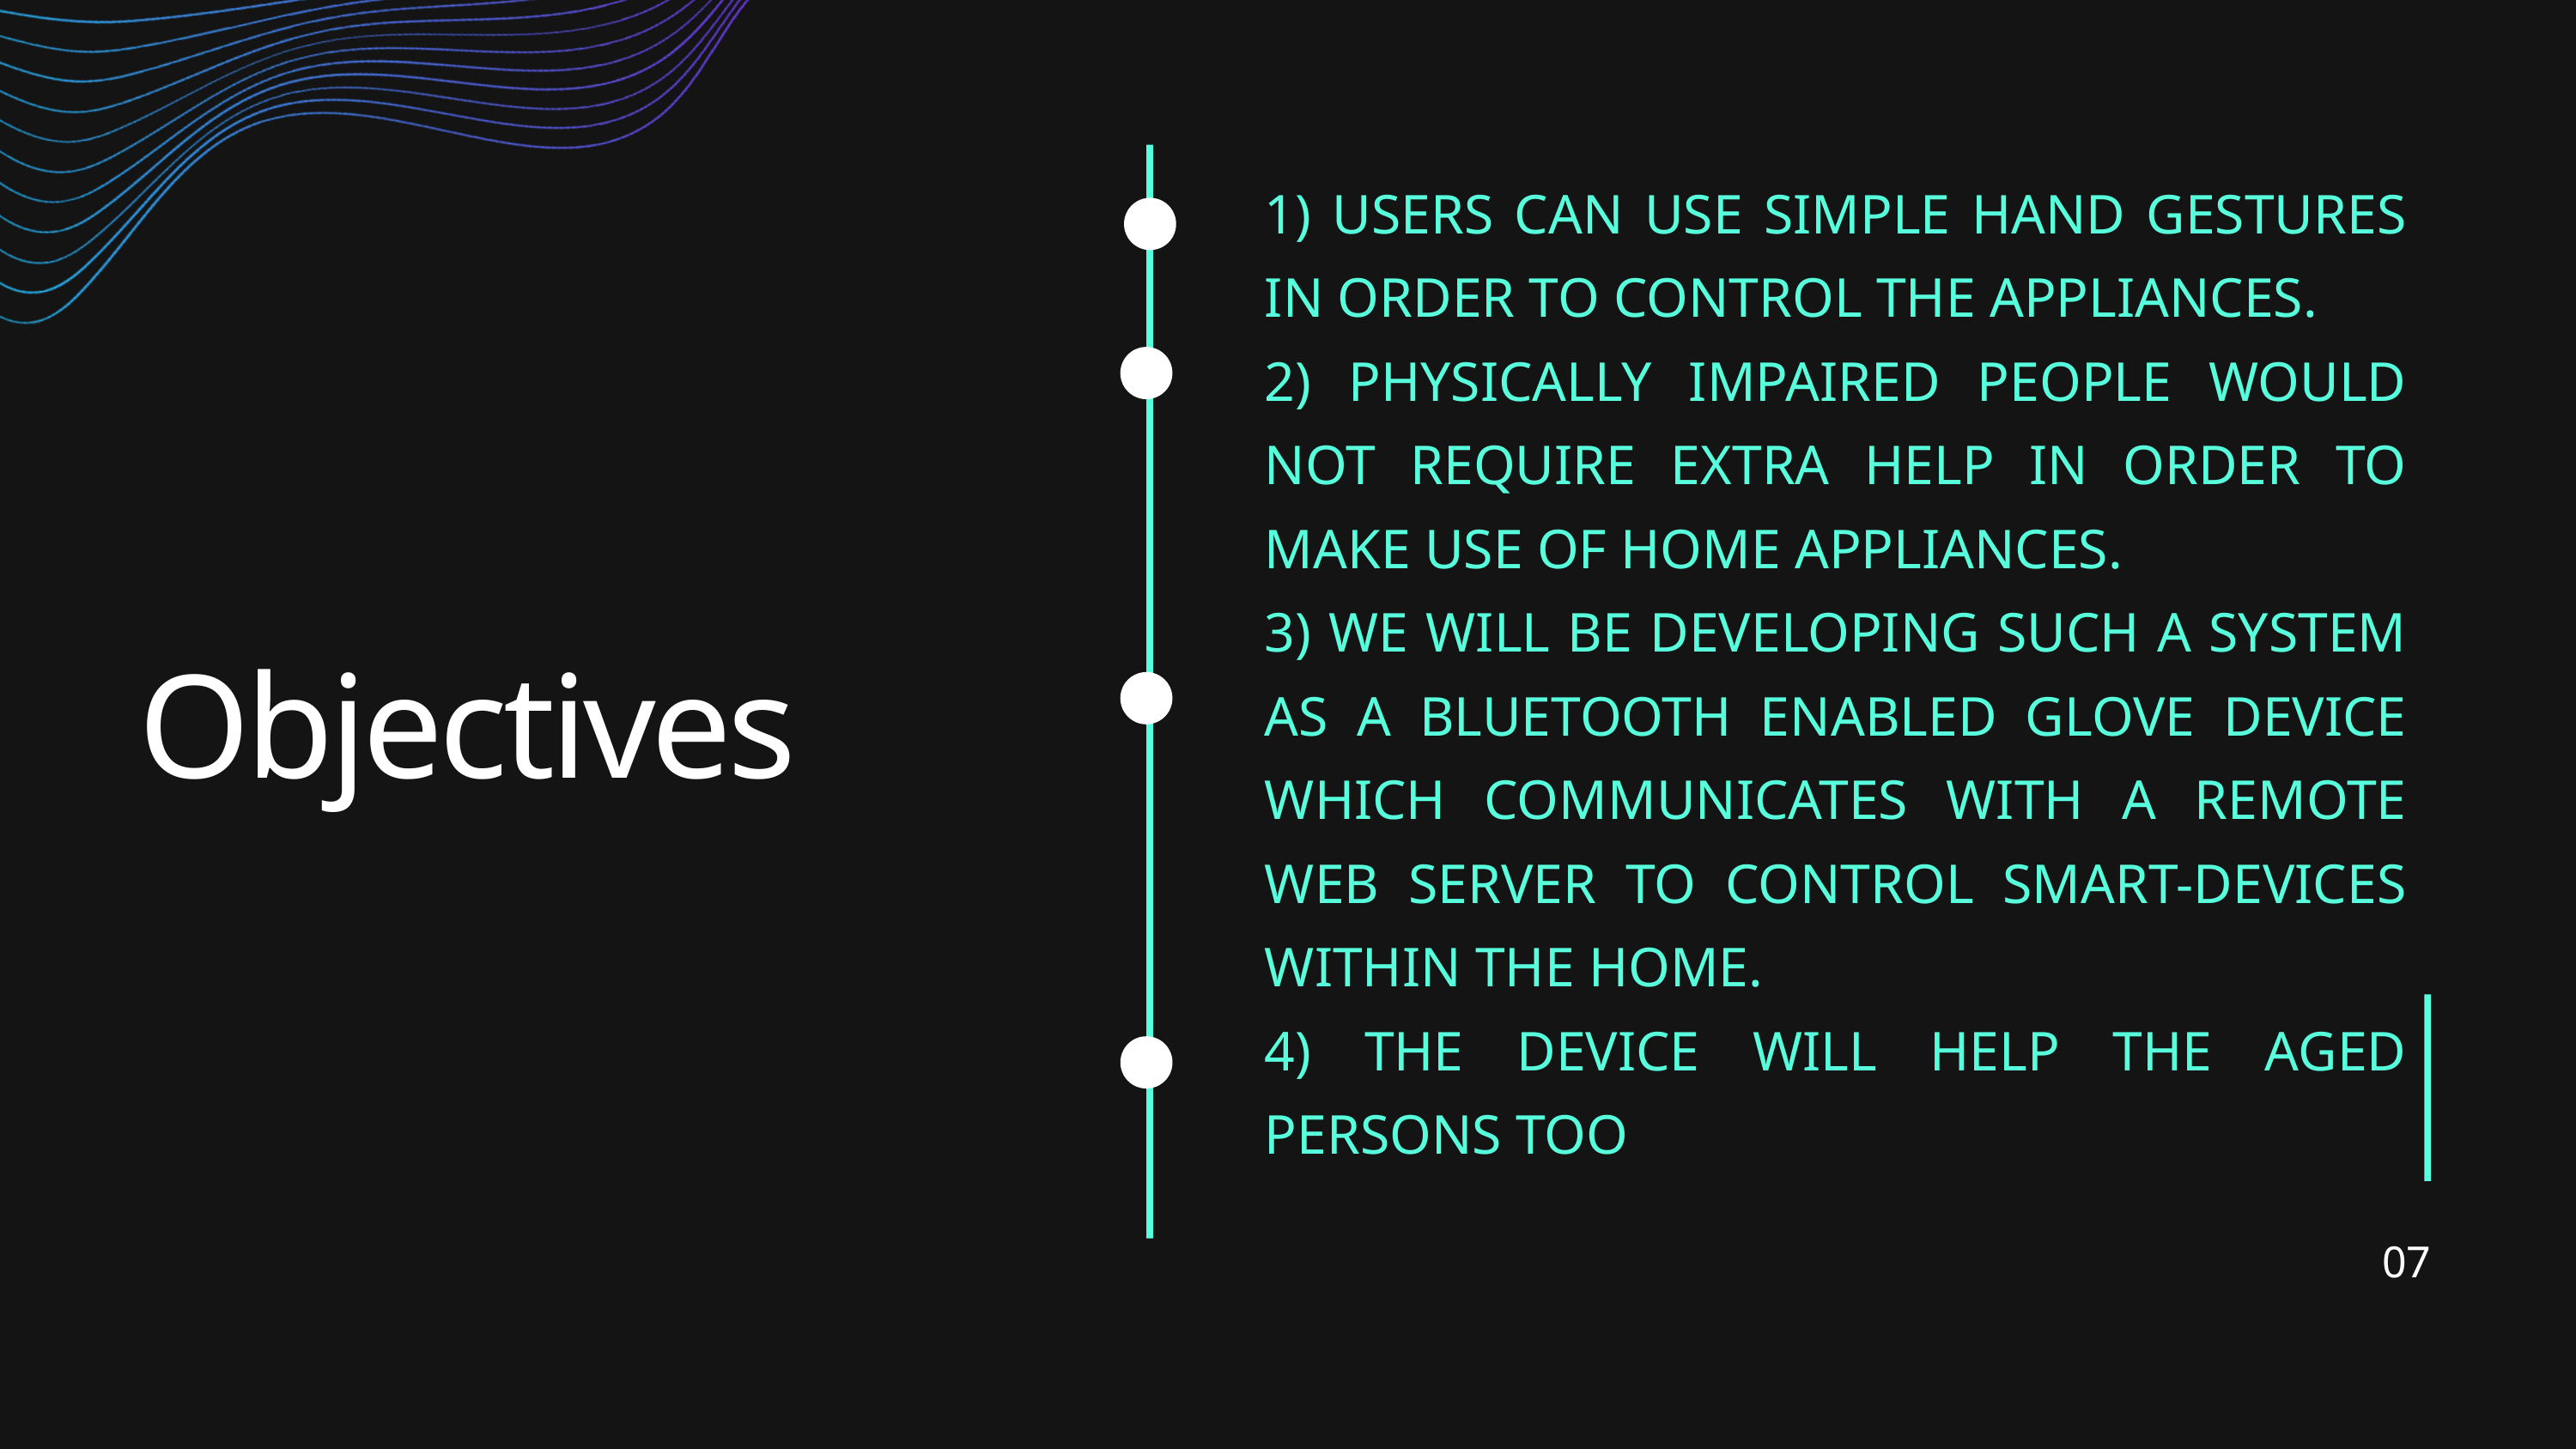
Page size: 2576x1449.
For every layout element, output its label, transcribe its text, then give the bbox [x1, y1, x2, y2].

text_box 1) USERS CAN USE SIMPLE HAND GESTURES IN ORDER TO CONTROL THE APPLIANCES. 2) PHYSICALLY IMPAIRED PEOPLE WOULD NOT REQUIRE EXTRA HELP IN ORDER TO MAKE USE OF HOME APPLIANCES. 3) WE WILL BE DEVELOPING SUCH A SYSTEM AS A BLUETOOTH ENABLED GLOVE DEVICE WHICH COMMUNICATES WITH A REMOTE WEB SERVER TO CONTROL SMART-DEVICES WITHIN THE HOME. 4) THE DEVICE WILL HELP THE AGED PERSONS TOO [1264, 161, 2409, 1166]
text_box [1120, 346, 1173, 400]
text_box [1146, 731, 1153, 1034]
text_box [1146, 405, 1153, 670]
text_box Objectives [138, 647, 972, 807]
text_box [1146, 258, 1153, 345]
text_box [1120, 671, 1173, 724]
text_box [1123, 197, 1176, 251]
picture [0, 0, 1152, 331]
text_box [1146, 1095, 1153, 1239]
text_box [2159, 994, 2432, 1288]
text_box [1120, 1036, 1173, 1089]
text_box [1146, 144, 1153, 196]
